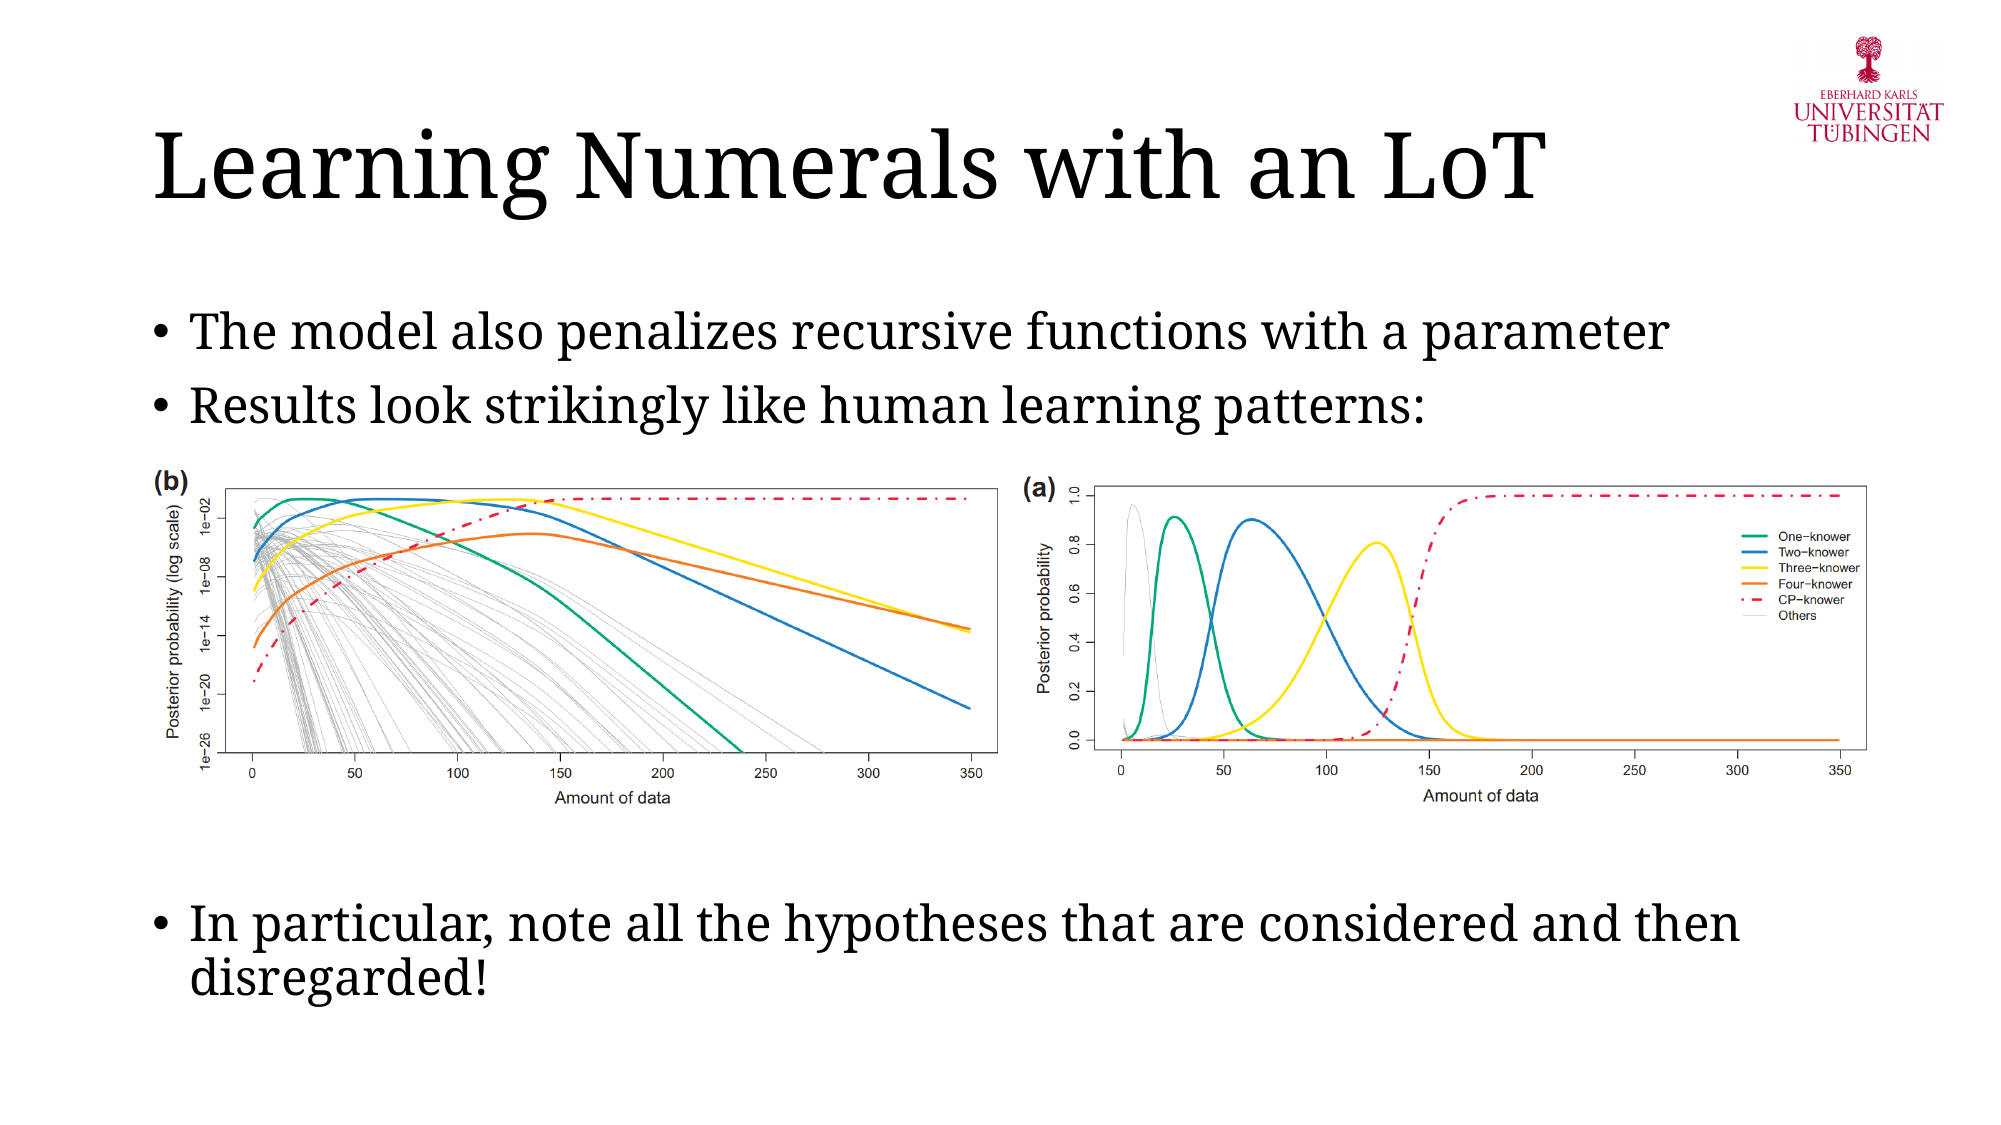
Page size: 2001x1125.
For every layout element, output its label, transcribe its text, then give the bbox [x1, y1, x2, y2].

title Learning Numerals with an LoT [137, 59, 1863, 278]
picture [137, 461, 1887, 816]
picture [1790, 33, 1947, 145]
